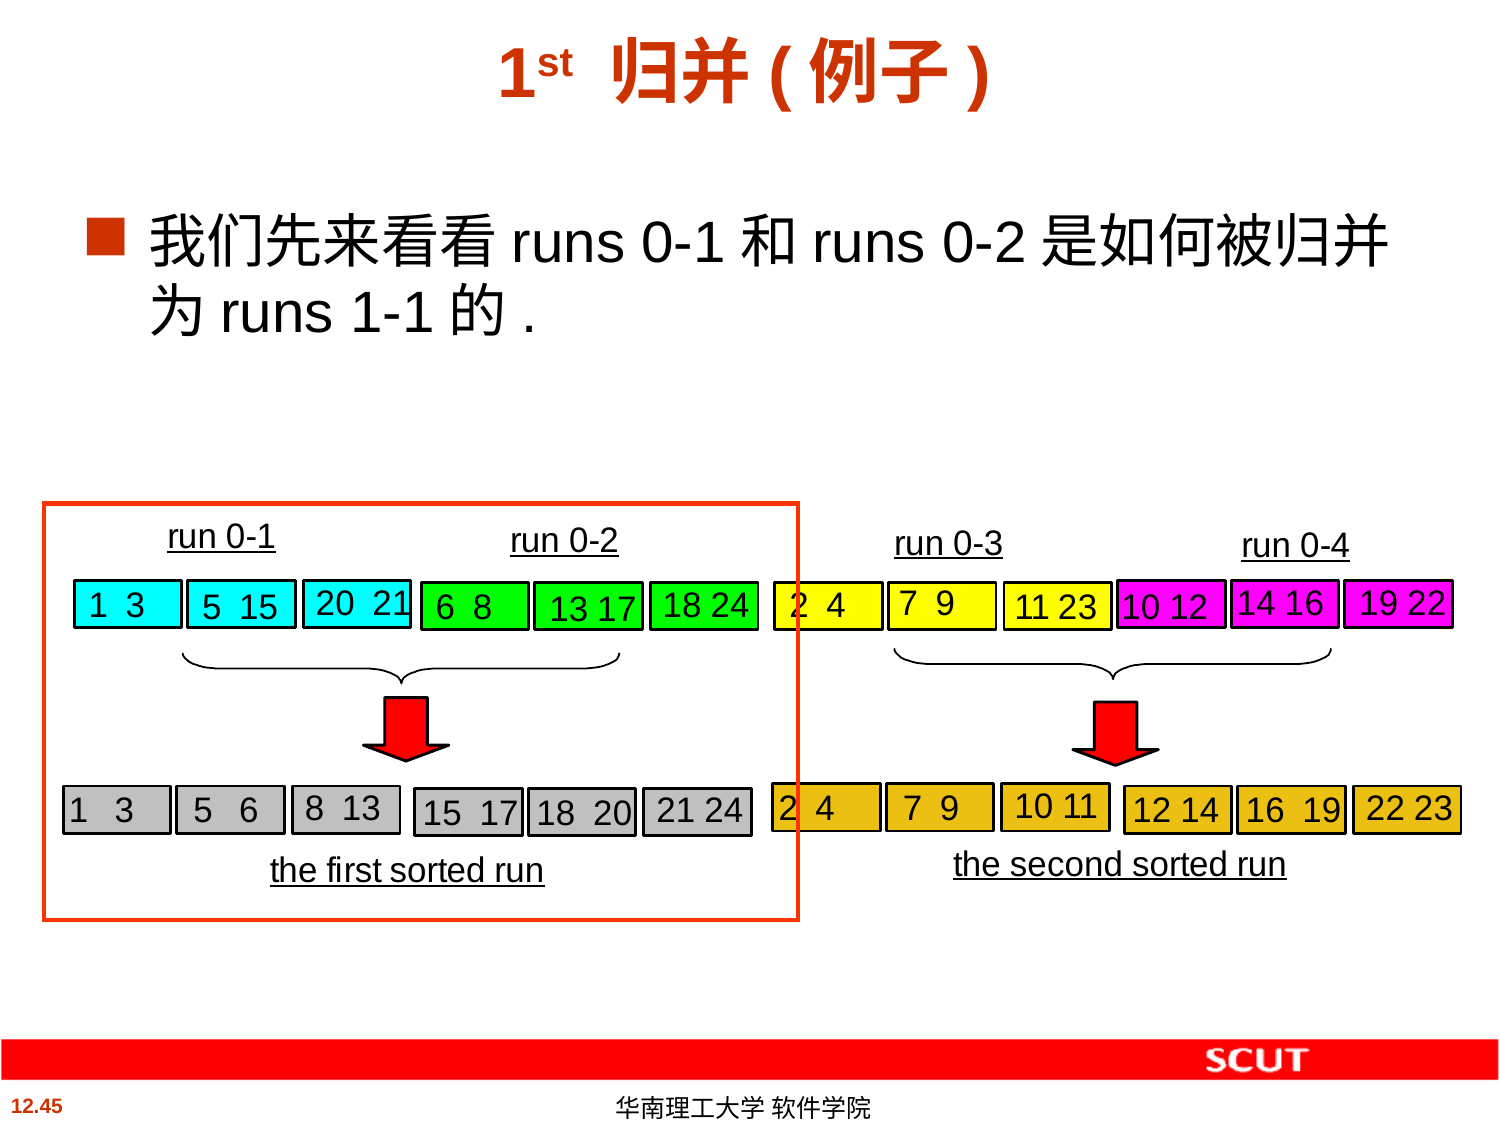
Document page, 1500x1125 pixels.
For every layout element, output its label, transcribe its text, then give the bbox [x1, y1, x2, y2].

list 我们先来看看runs 0-1和runs 0-2是如何被归并为runs 1-1的. [76, 196, 1427, 398]
text_box [43, 503, 798, 921]
picture [0, 1038, 1500, 1083]
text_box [61, 515, 1500, 890]
title 1st 归并(例子) [37, 18, 1452, 120]
